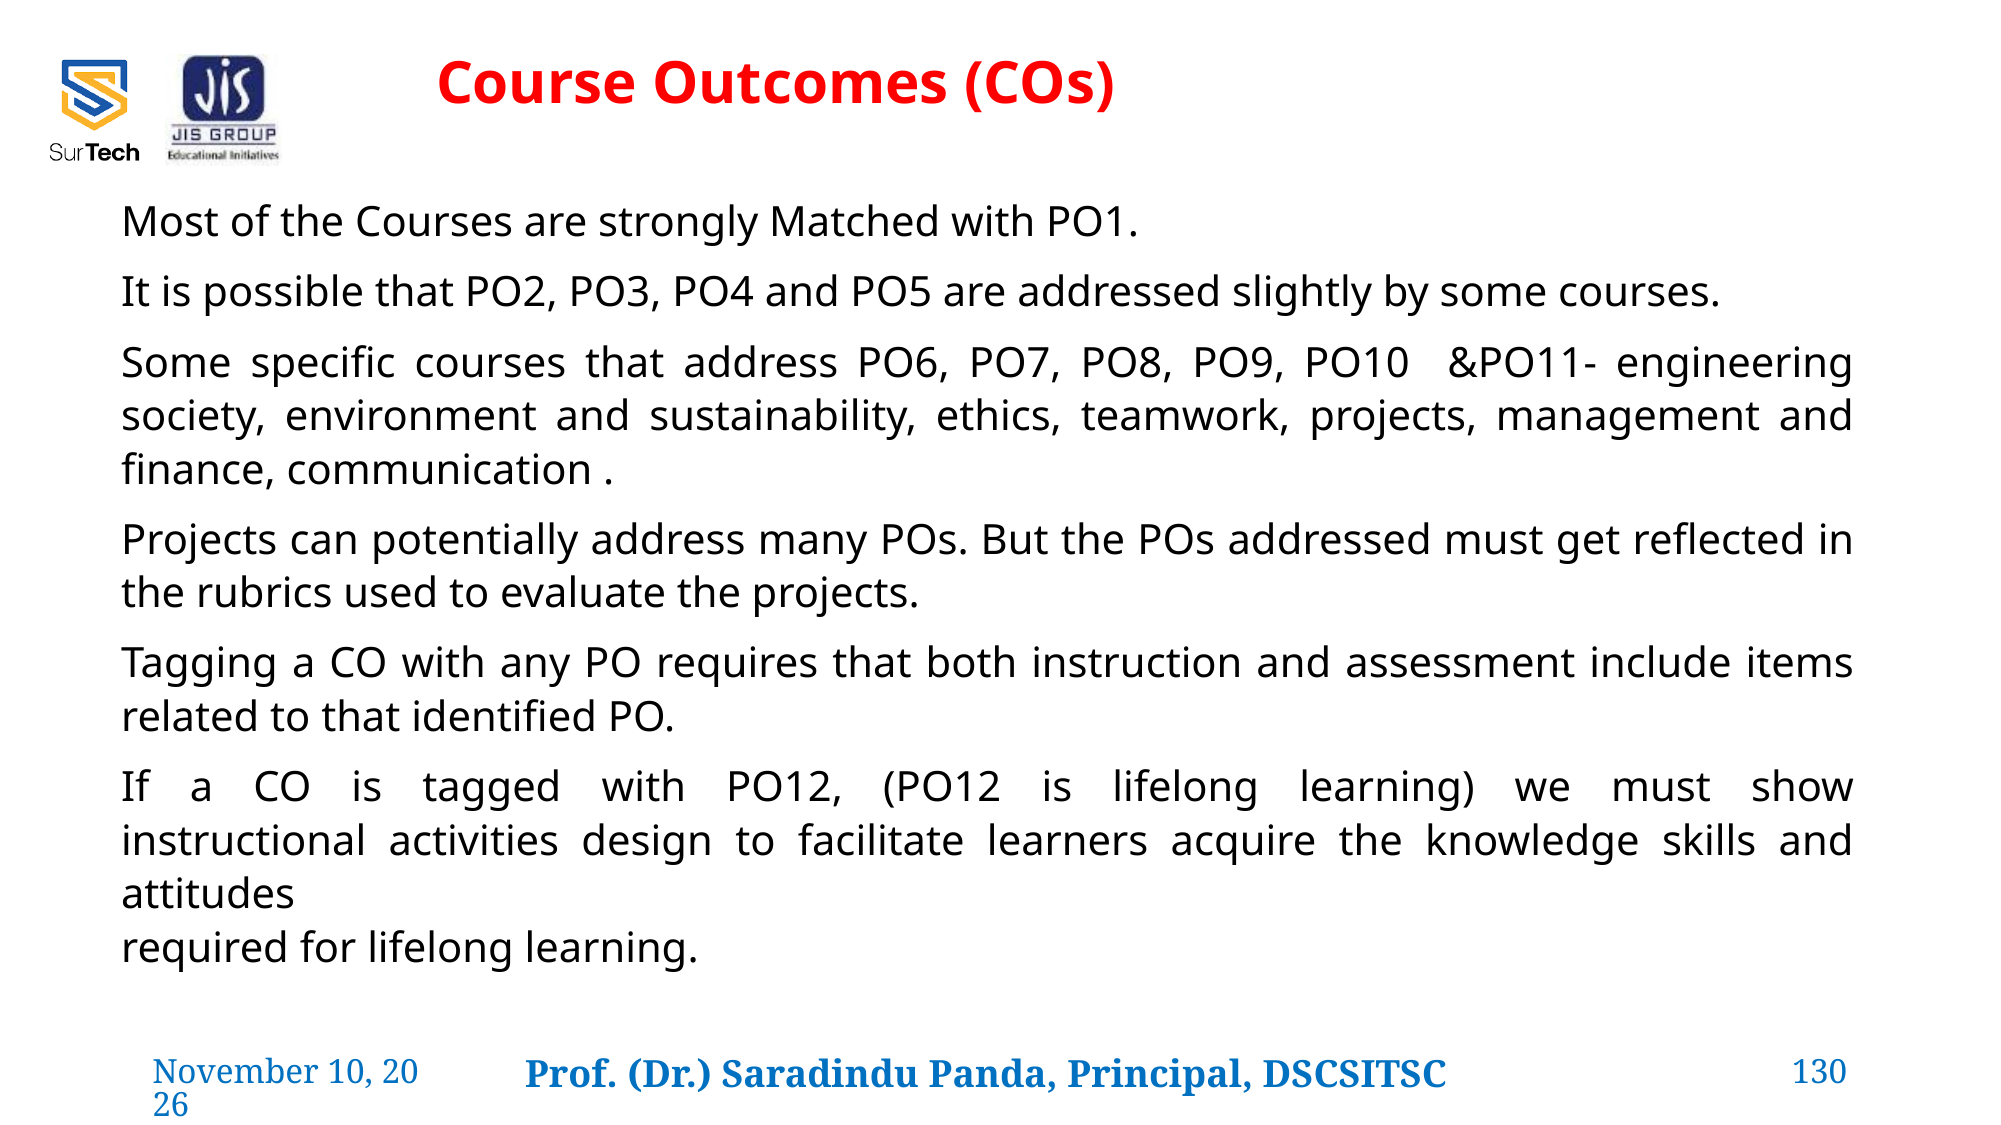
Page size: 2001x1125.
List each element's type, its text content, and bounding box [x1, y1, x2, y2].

slide_number 130 [1644, 1042, 1863, 1103]
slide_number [137, 1042, 436, 1103]
text_box Course Outcomes (COs) [421, 50, 1870, 123]
picture [23, 39, 282, 181]
footer Prof. (Dr.) Saradindu Panda, Principal, DSCSITSC [510, 1042, 1533, 1103]
text_box Most of the Courses are strongly Matched with PO1. It is possible that PO2, PO3, PO4 and PO5 are addressed slightly by some courses. Some specific courses that address PO6, PO7, PO8, PO9, PO10 &PO11- engineering society, environment and sustainability, ethics, teamwork, projects, management and finance, communication . Projects can potentially address many POs. But the POs addressed must get reflected in the rubrics used to evaluate the projects. Tagging a CO with any PO requires that both instruction and assessment include items related to that identified PO. If a CO is tagged with PO12, (PO12 is lifelong learning) we must show instructional activities design to facilitate learners acquire the knowledge skills and attitudes required for lifelong learning. [106, 184, 1870, 978]
